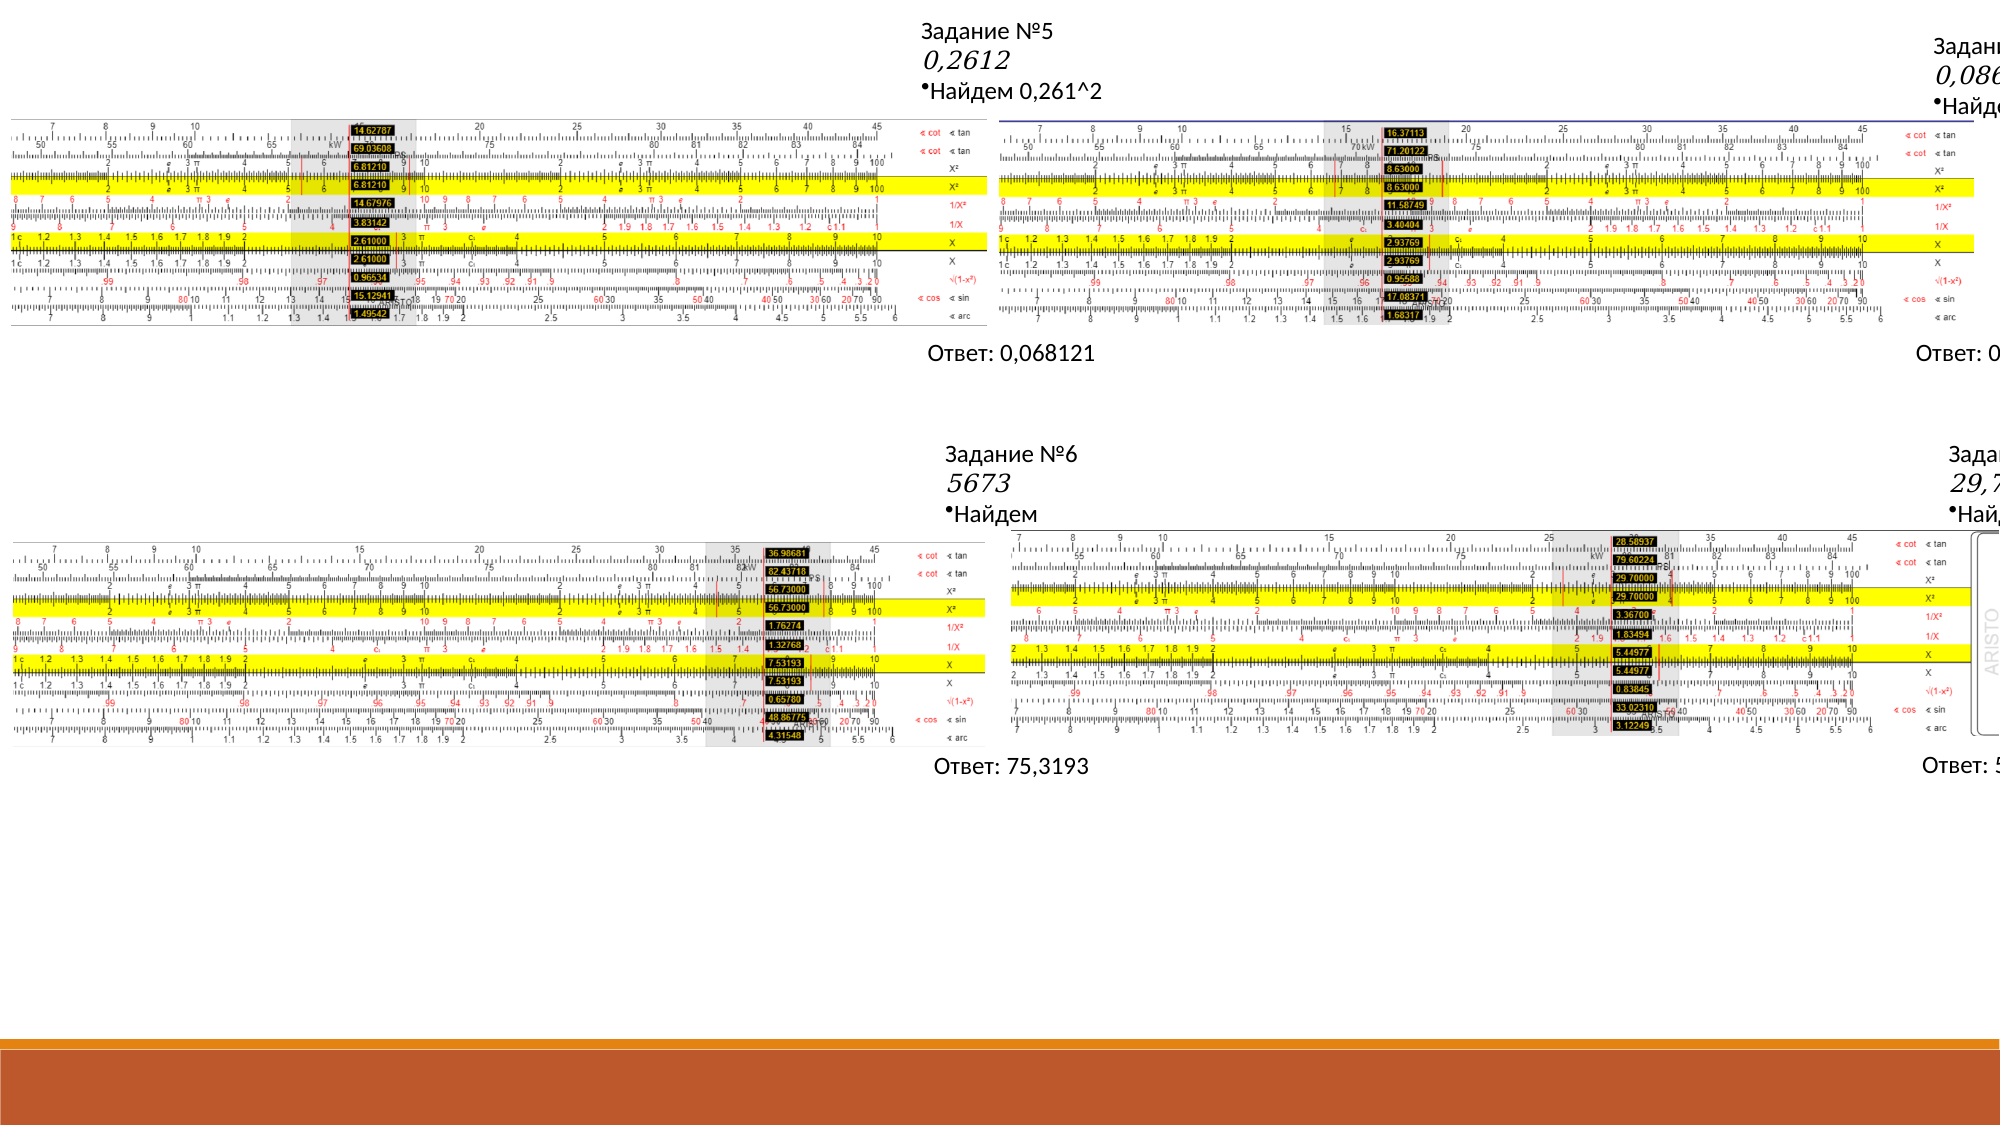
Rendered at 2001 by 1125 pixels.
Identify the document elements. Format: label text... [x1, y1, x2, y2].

picture [11, 542, 986, 748]
text_box Задание №5 0,2612 Найдем 0,261^2 [906, 7, 1118, 122]
text_box Ответ: 0,293769 [1900, 328, 2000, 374]
text_box Ответ: 75,3193 [919, 742, 1105, 788]
picture [999, 120, 1976, 326]
picture [11, 118, 988, 327]
text_box Ответ: 5,44977 [1907, 744, 2000, 786]
picture [1011, 530, 2000, 736]
text_box Задание №6 5673 Найдем [930, 430, 1094, 581]
text_box Задание №7 0,0863 Найдем [1918, 21, 2000, 172]
text_box Задание №8 29,7 Найдем [1933, 430, 2000, 527]
text_box Ответ: 0,068121 [912, 329, 1112, 374]
